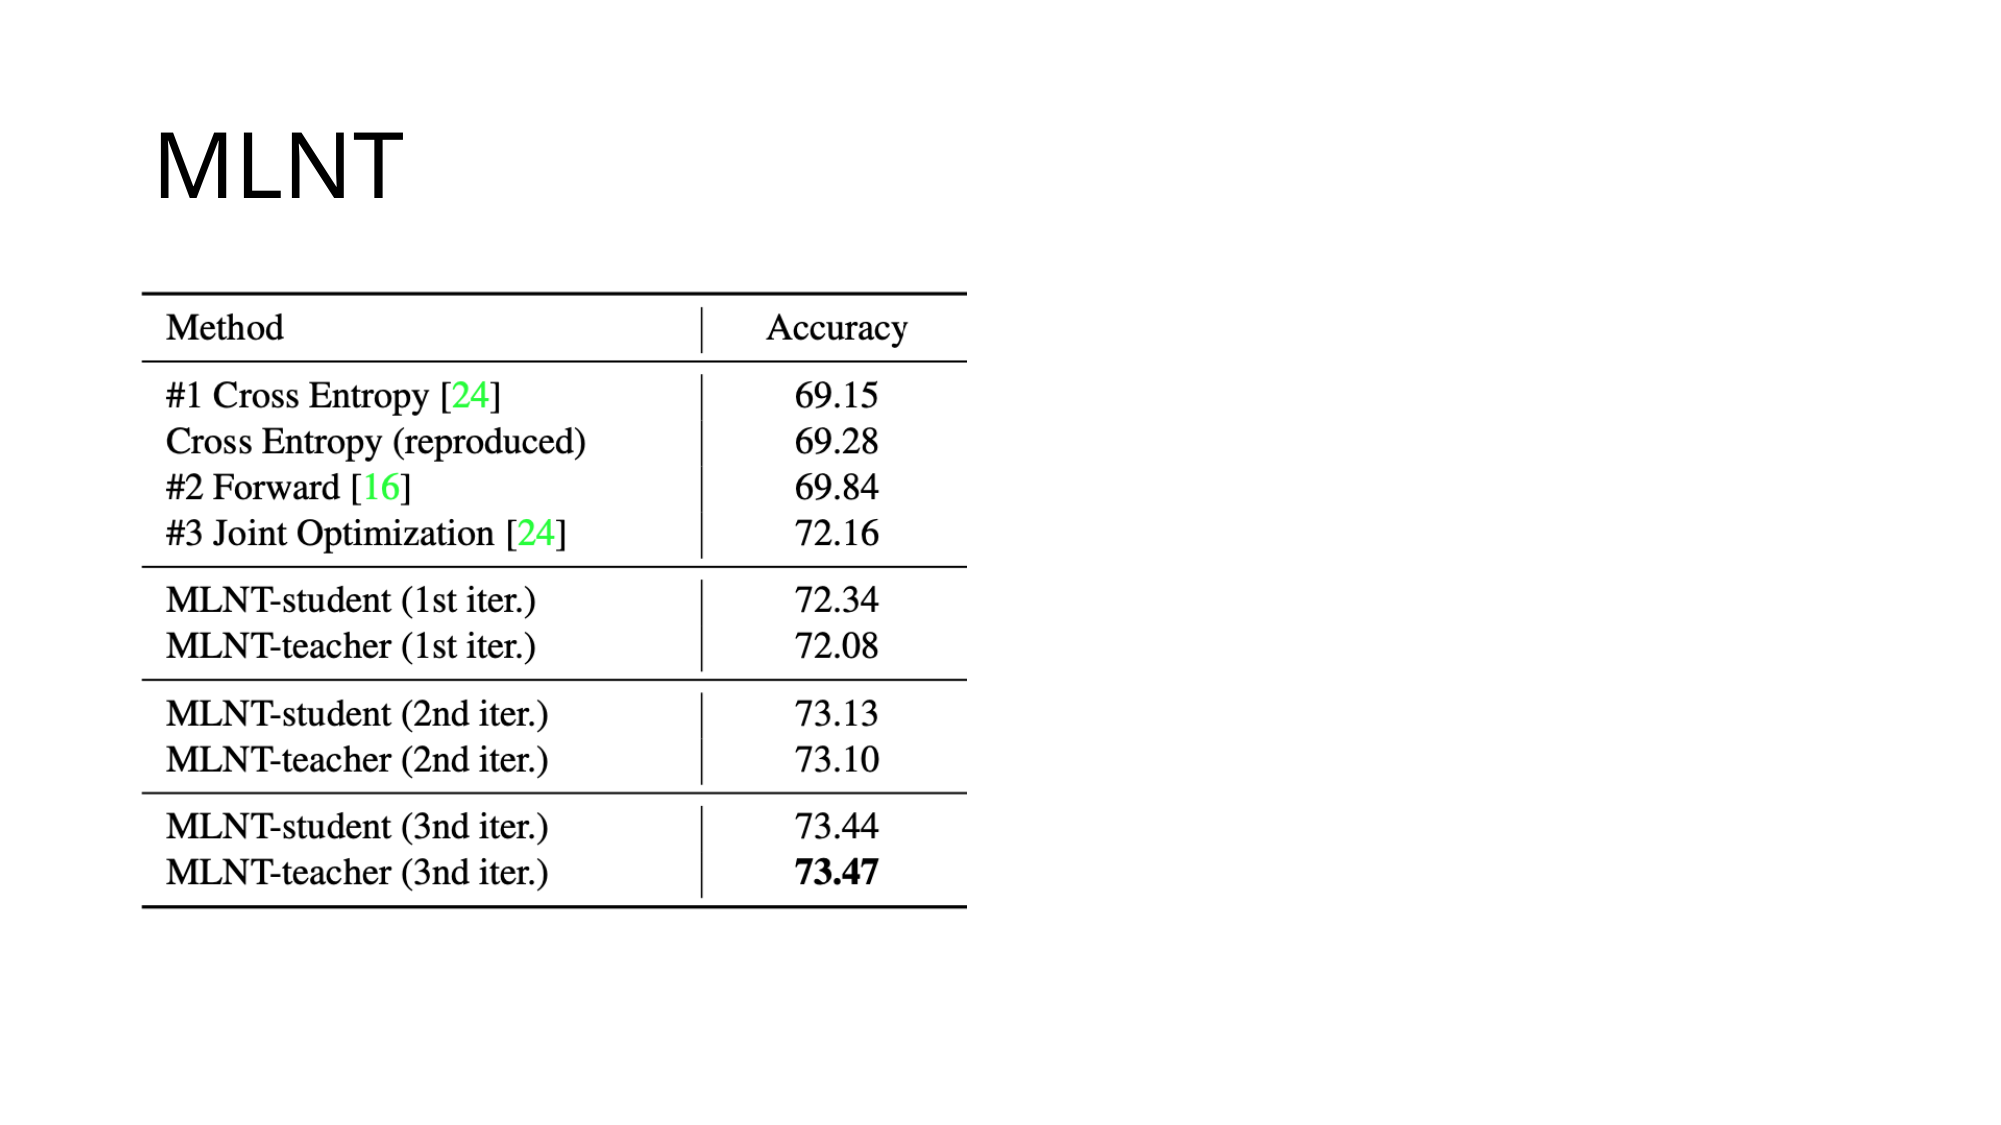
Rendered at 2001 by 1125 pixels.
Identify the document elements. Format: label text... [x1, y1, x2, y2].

picture [137, 277, 967, 926]
title MLNT [137, 59, 1863, 278]
